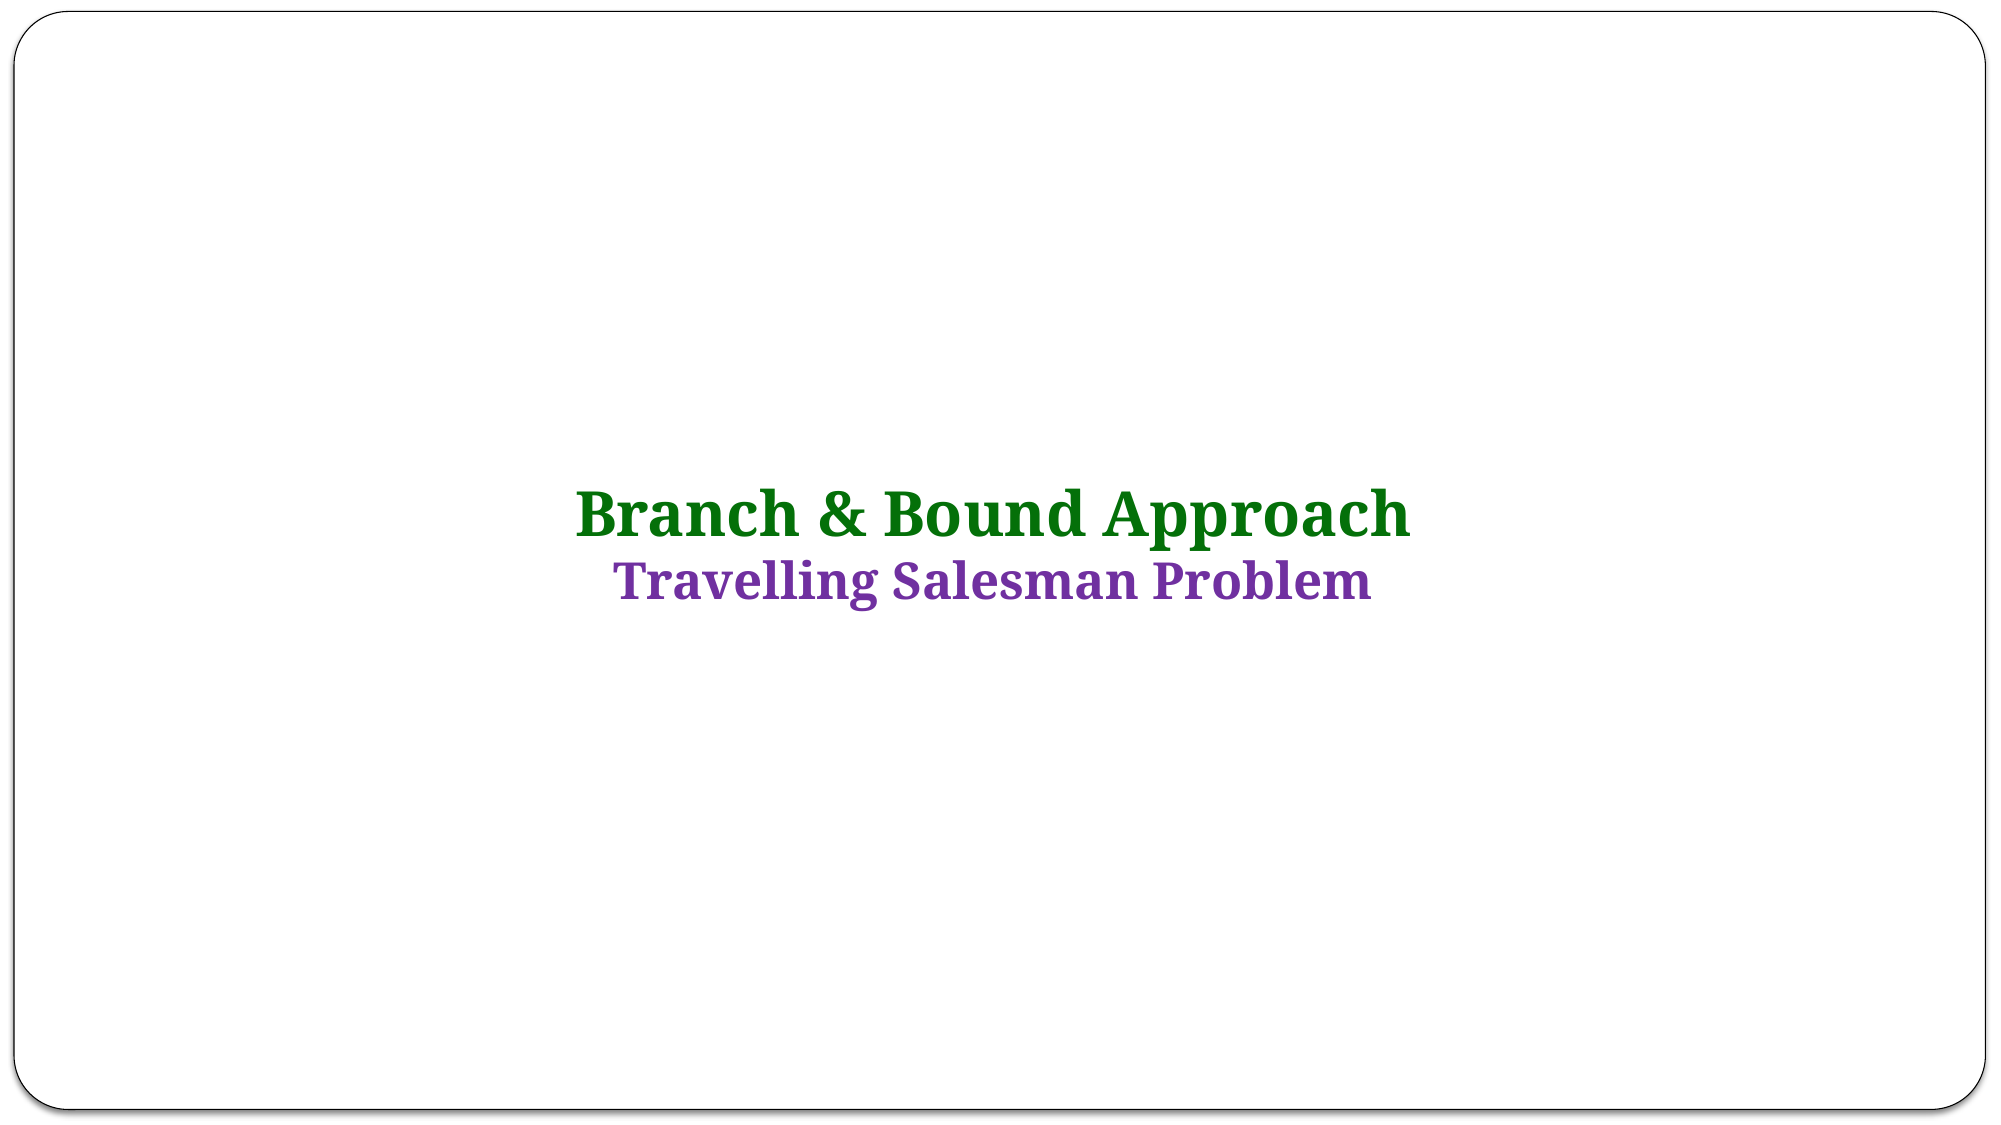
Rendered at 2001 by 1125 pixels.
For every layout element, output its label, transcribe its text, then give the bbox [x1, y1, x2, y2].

title Branch & Bound Approach Travelling Salesman Problem [12, 387, 1975, 625]
